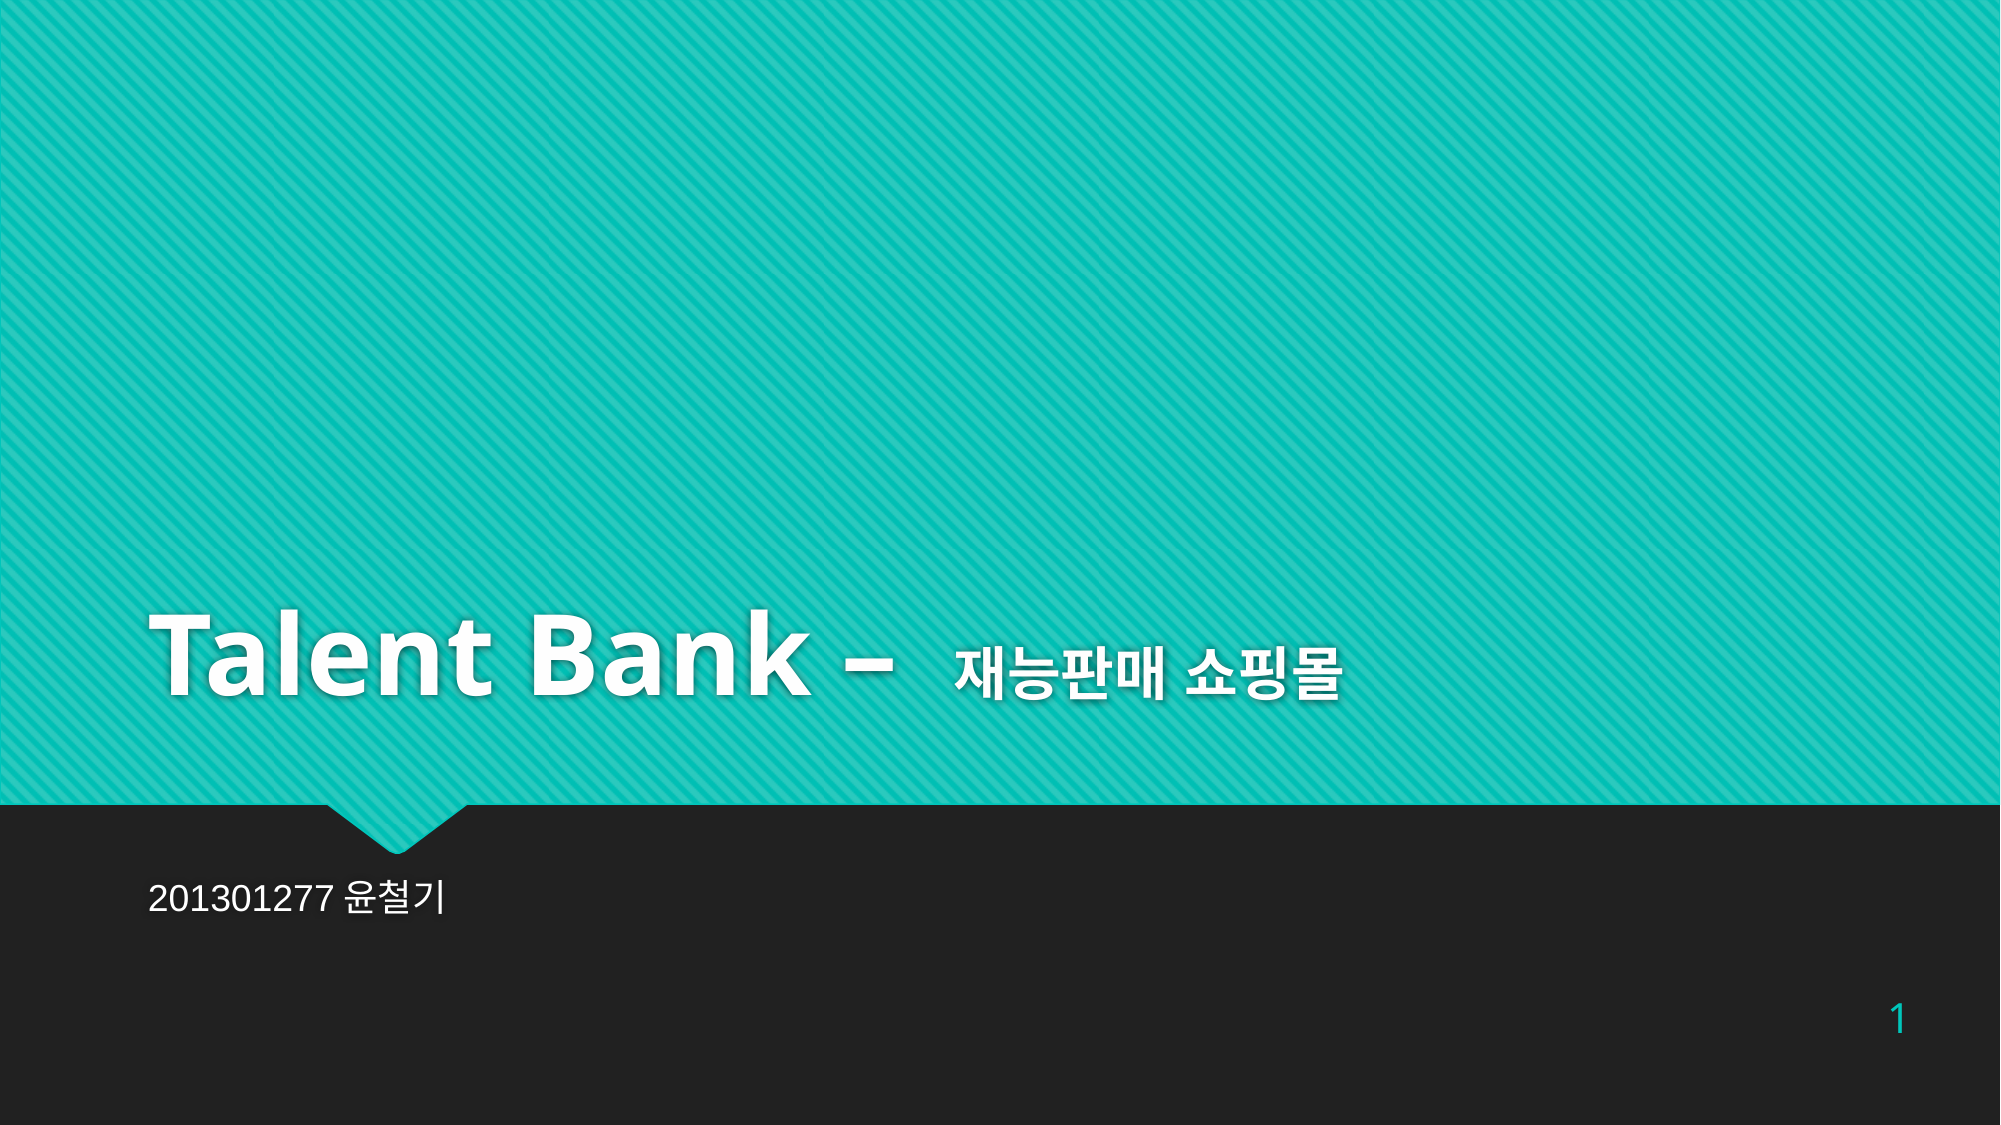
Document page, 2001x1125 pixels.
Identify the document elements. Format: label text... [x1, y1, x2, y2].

slide_number 1 [1751, 970, 1927, 1051]
title Talent Bank – 재능판매 쇼핑몰 [132, 237, 1868, 726]
subtitle 201301277윤철기 [132, 866, 1868, 1058]
